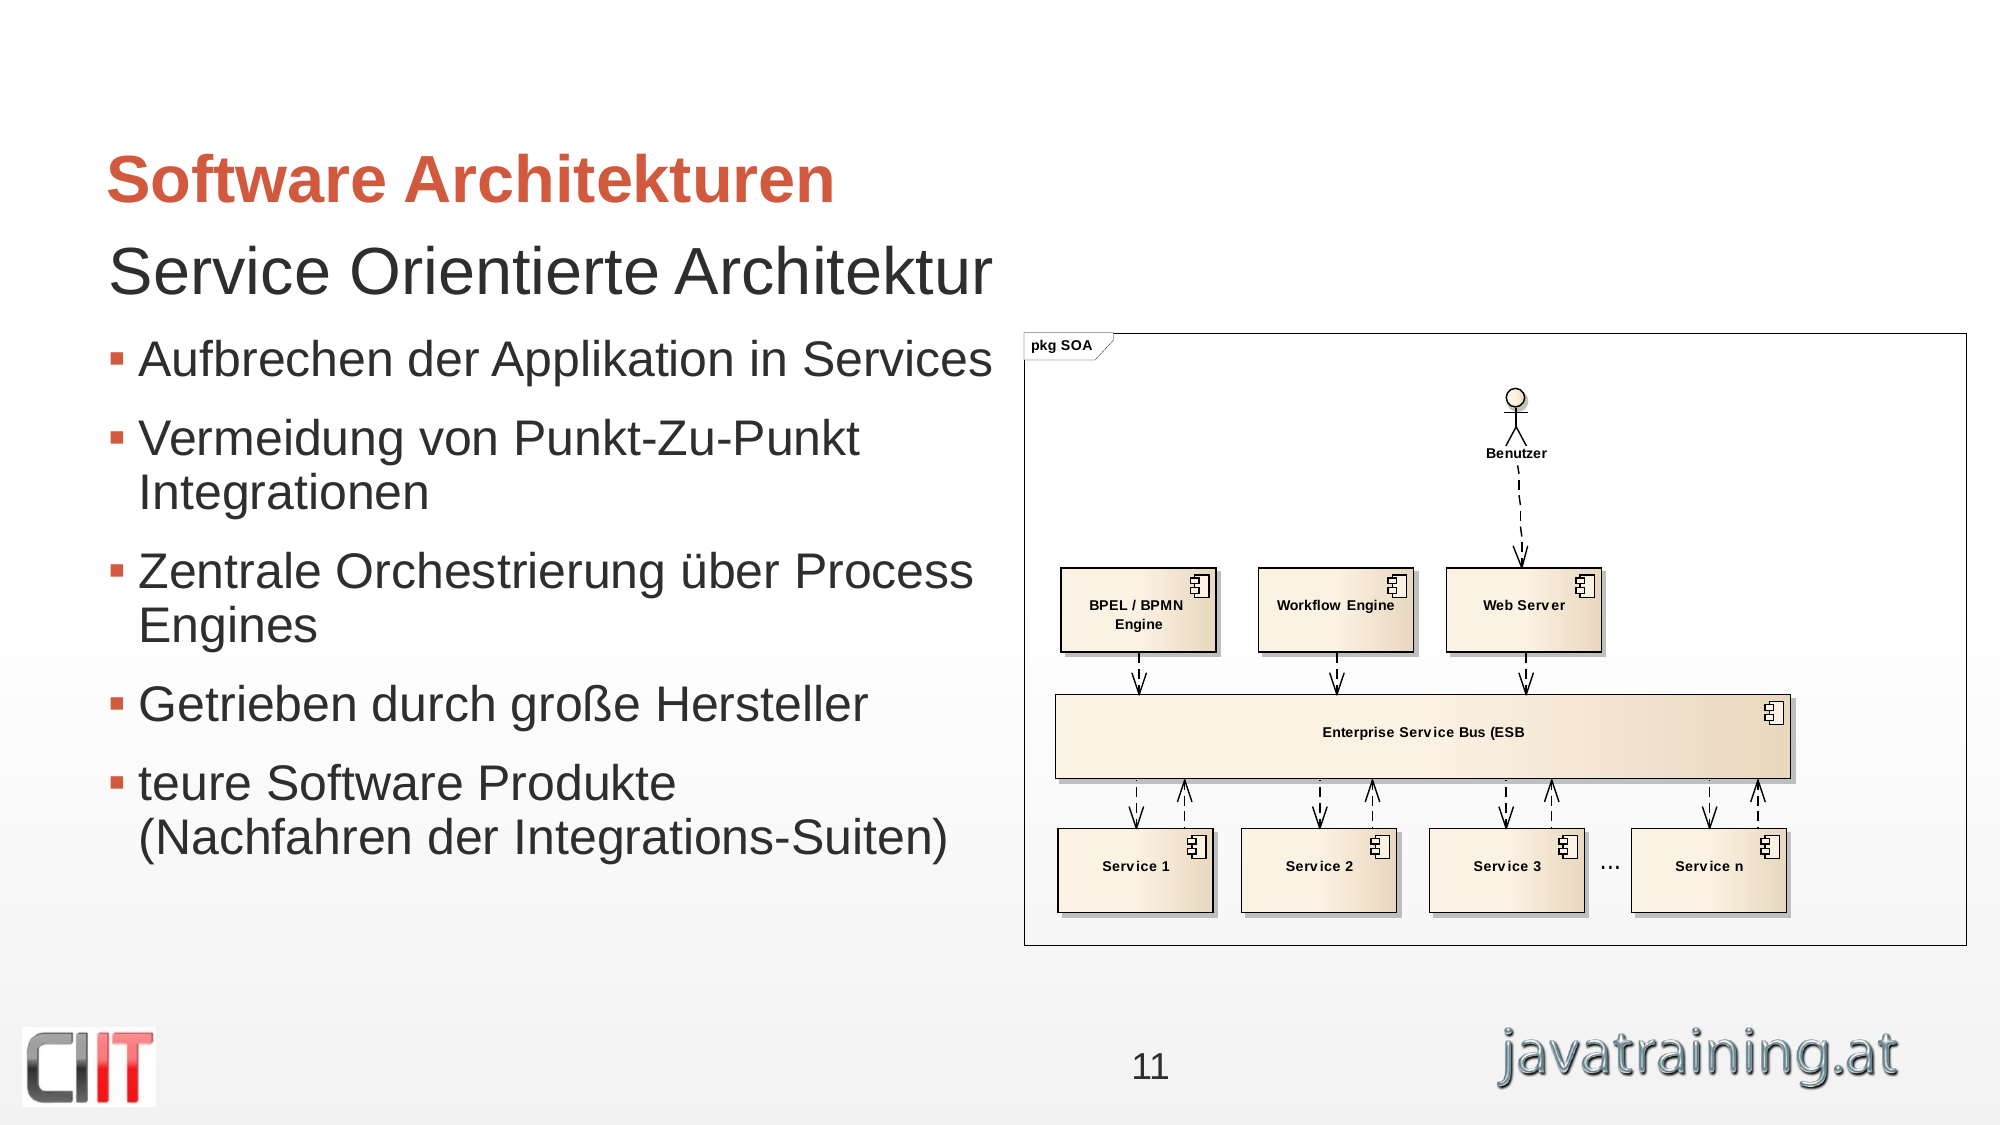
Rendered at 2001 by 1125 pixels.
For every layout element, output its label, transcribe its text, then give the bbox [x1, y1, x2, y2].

picture [1019, 328, 1970, 950]
slide_number 11 [1116, 1034, 1268, 1071]
title Software Architekturen [91, 115, 1666, 225]
picture [22, 1027, 156, 1107]
list Service Orientierte Architektur Aufbrechen der Applikation in Services Vermeidung von Punkt-Zu-Punkt Integrationen Zentrale Orchestrierung über Process Engines Getrieben durch große Hersteller teure Software Produkte (Nachfahren der Integrations-Suiten) [48, 229, 1624, 950]
picture [1493, 1025, 1900, 1092]
